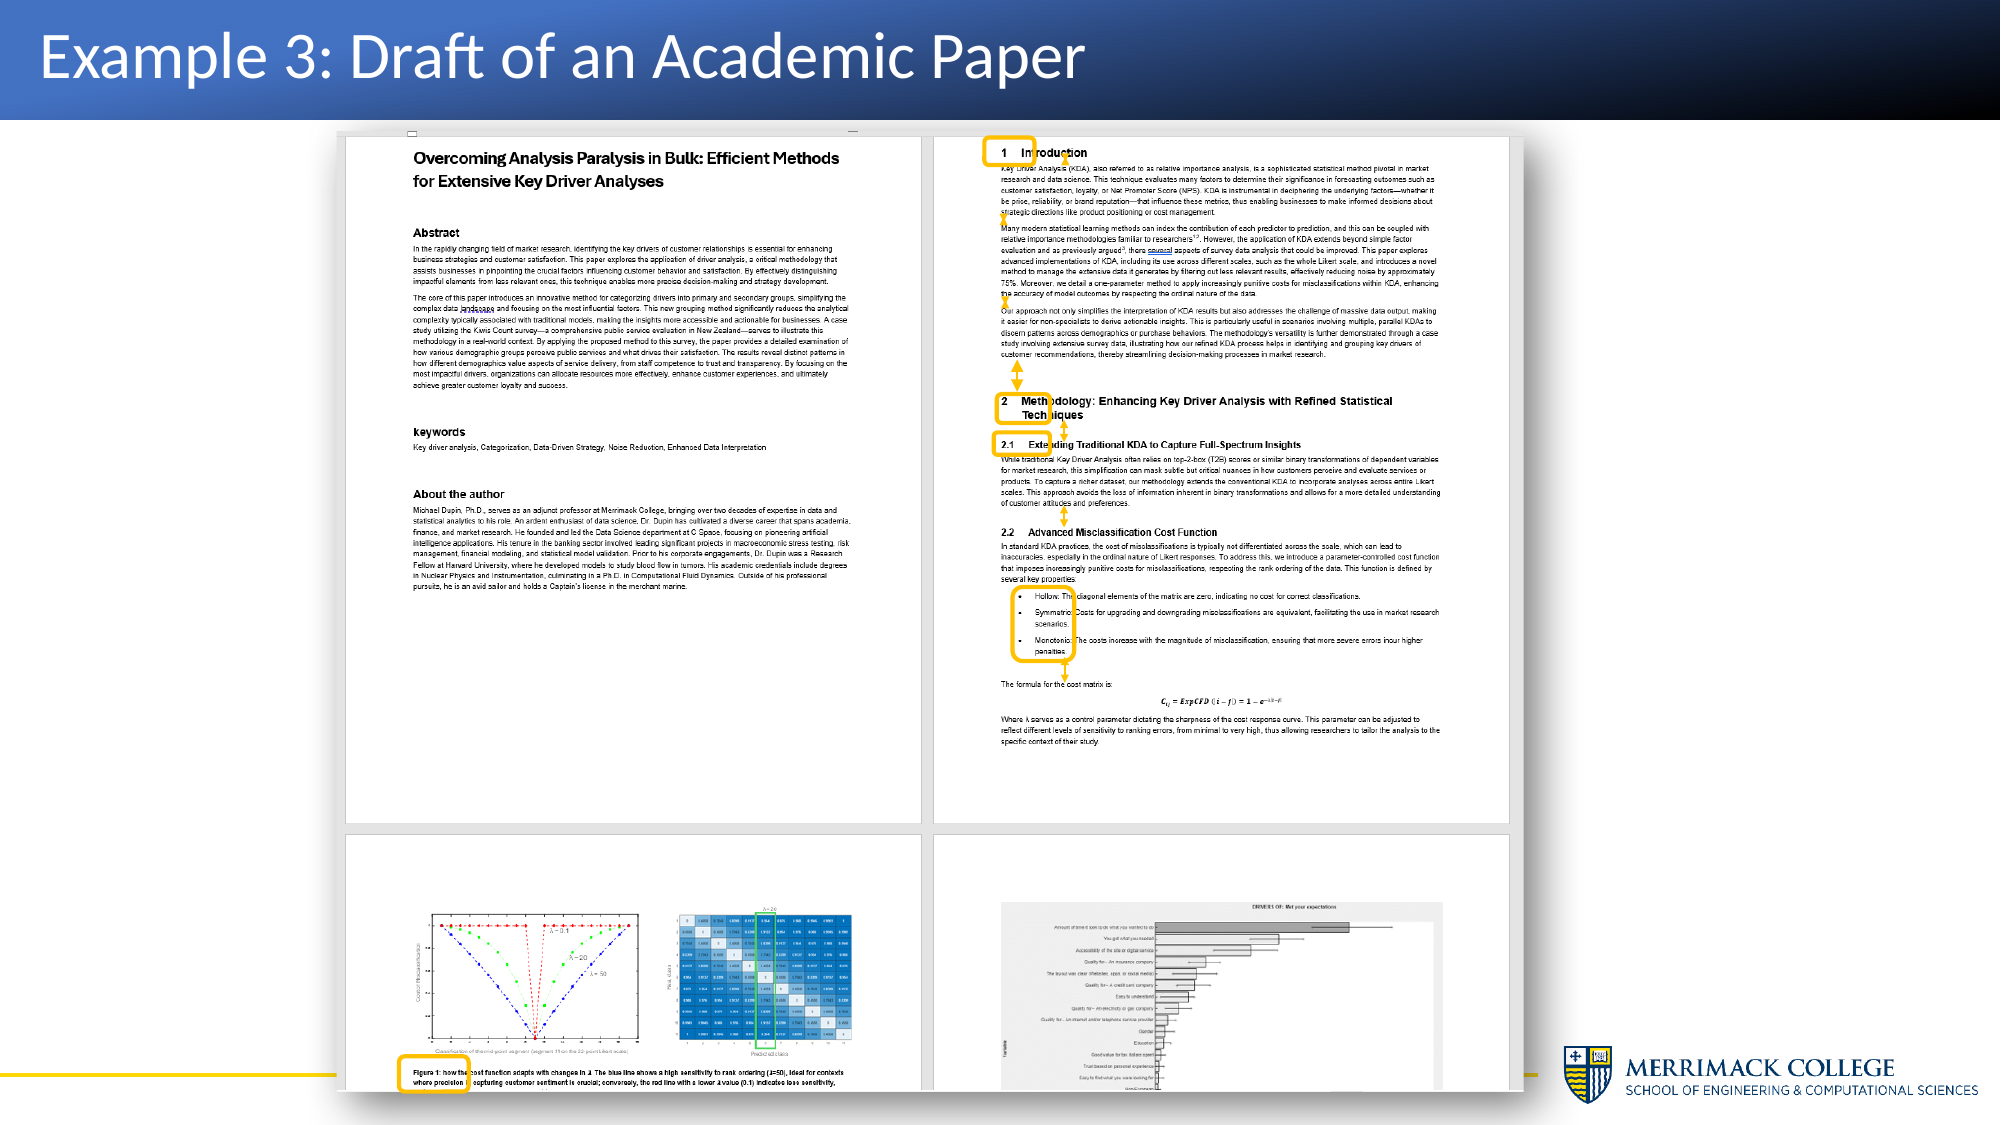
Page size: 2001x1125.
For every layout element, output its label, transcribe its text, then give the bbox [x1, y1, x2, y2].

picture [1562, 1044, 1978, 1105]
picture [336, 131, 1524, 1092]
title Example 3: Draft of an Academic Paper [37, 9, 2000, 200]
picture [0, 0, 2000, 120]
